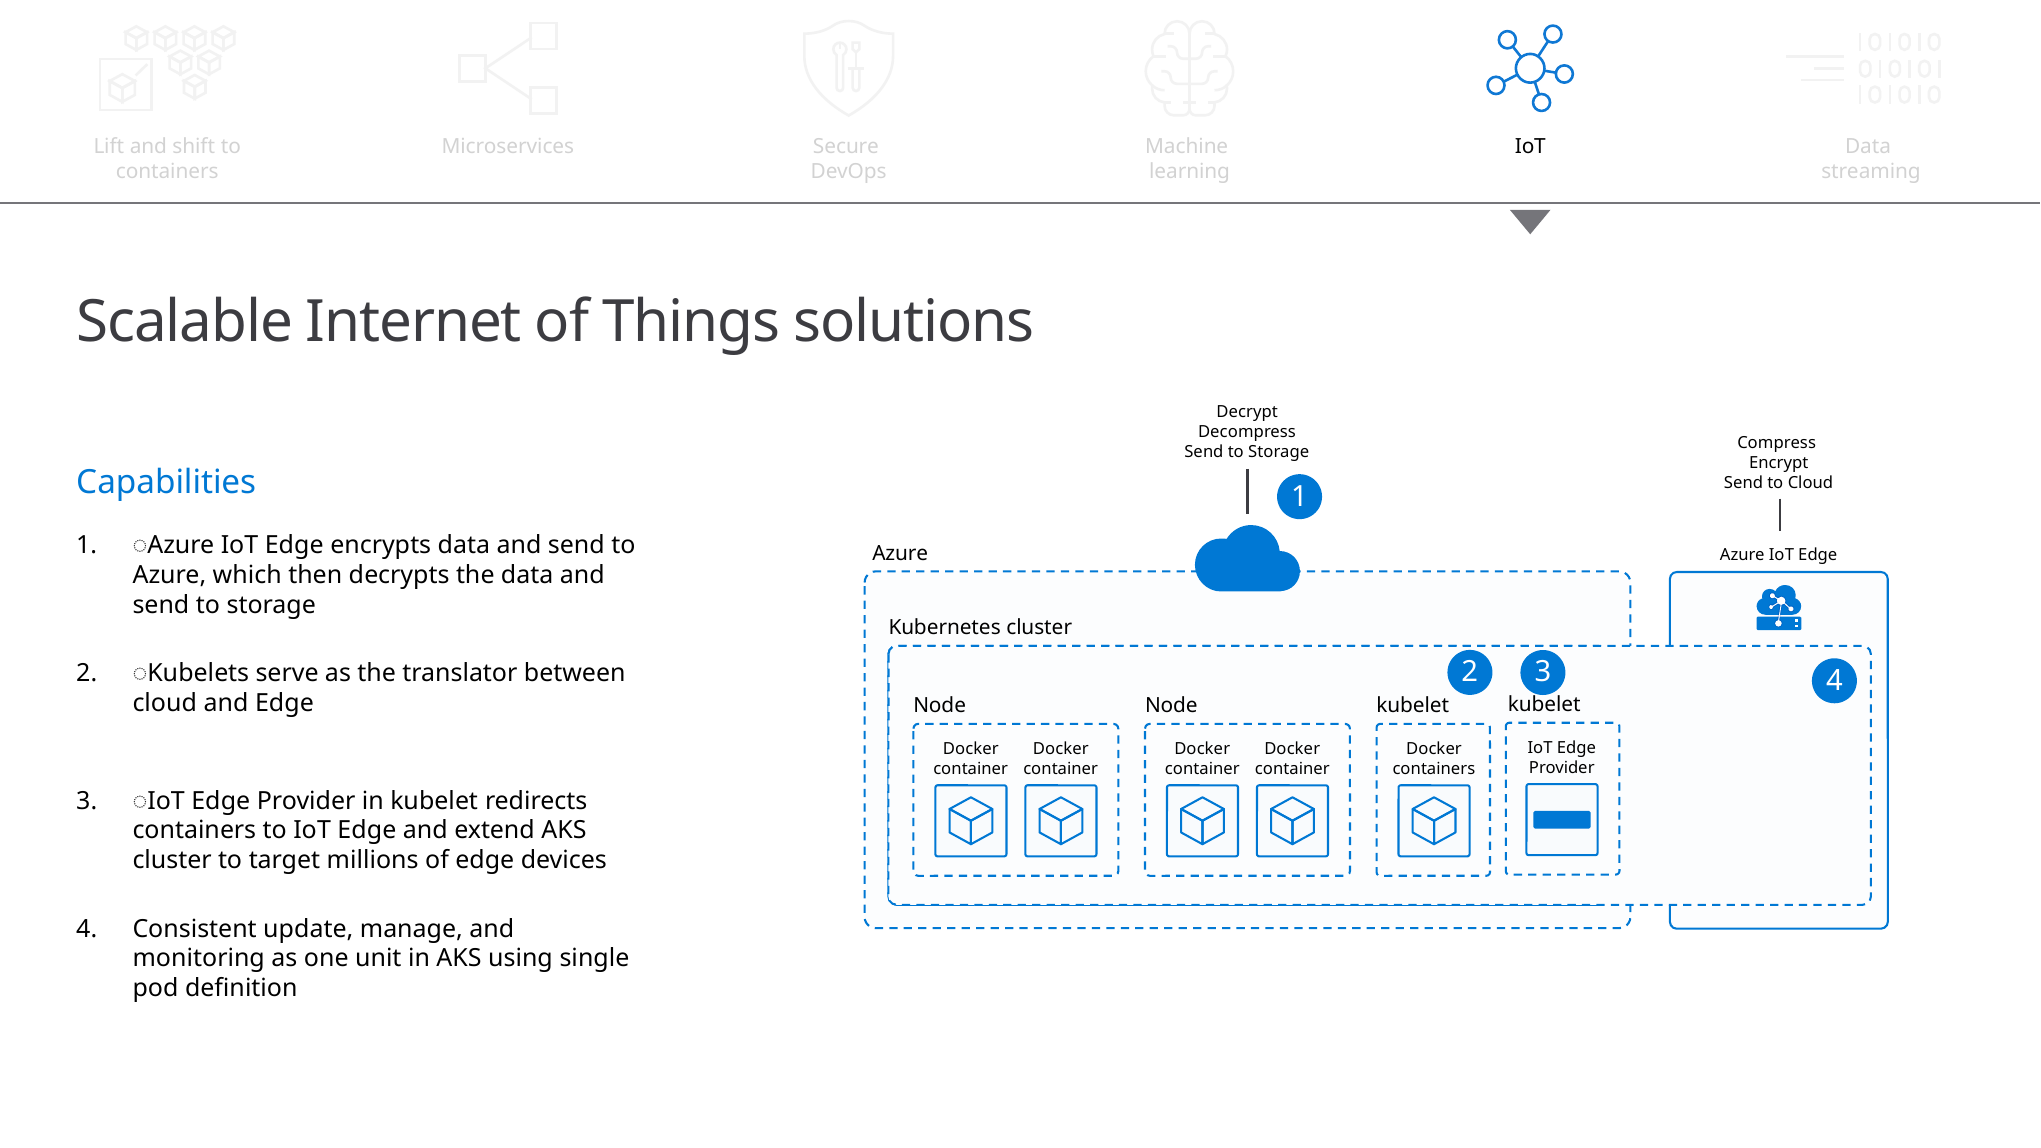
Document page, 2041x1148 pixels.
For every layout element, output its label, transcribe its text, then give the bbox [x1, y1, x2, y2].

title Scalable Internet of Things solutions [76, 286, 2012, 354]
text_box Consistent update, manage, and monitoring as one unit in AKS using single pod definition [76, 912, 654, 1002]
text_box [1417, 25, 1643, 167]
text_box ͏IoT Edge Provider in kubelet redirects containers to IoT Edge and extend AKS cluster to target millions of edge devices [76, 784, 654, 875]
text_box ͏Kubelets serve as the translator between cloud and Edge [76, 656, 654, 717]
text_box [1509, 209, 1552, 236]
text_box ͏Azure IoT Edge encrypts data and send to Azure, which then decrypts the data and send to storage [76, 528, 669, 619]
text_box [735, 20, 962, 192]
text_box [864, 393, 1888, 929]
text_box Capabilities [76, 459, 605, 500]
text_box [1758, 33, 1984, 192]
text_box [1076, 20, 1303, 192]
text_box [395, 22, 621, 167]
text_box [54, 26, 280, 192]
